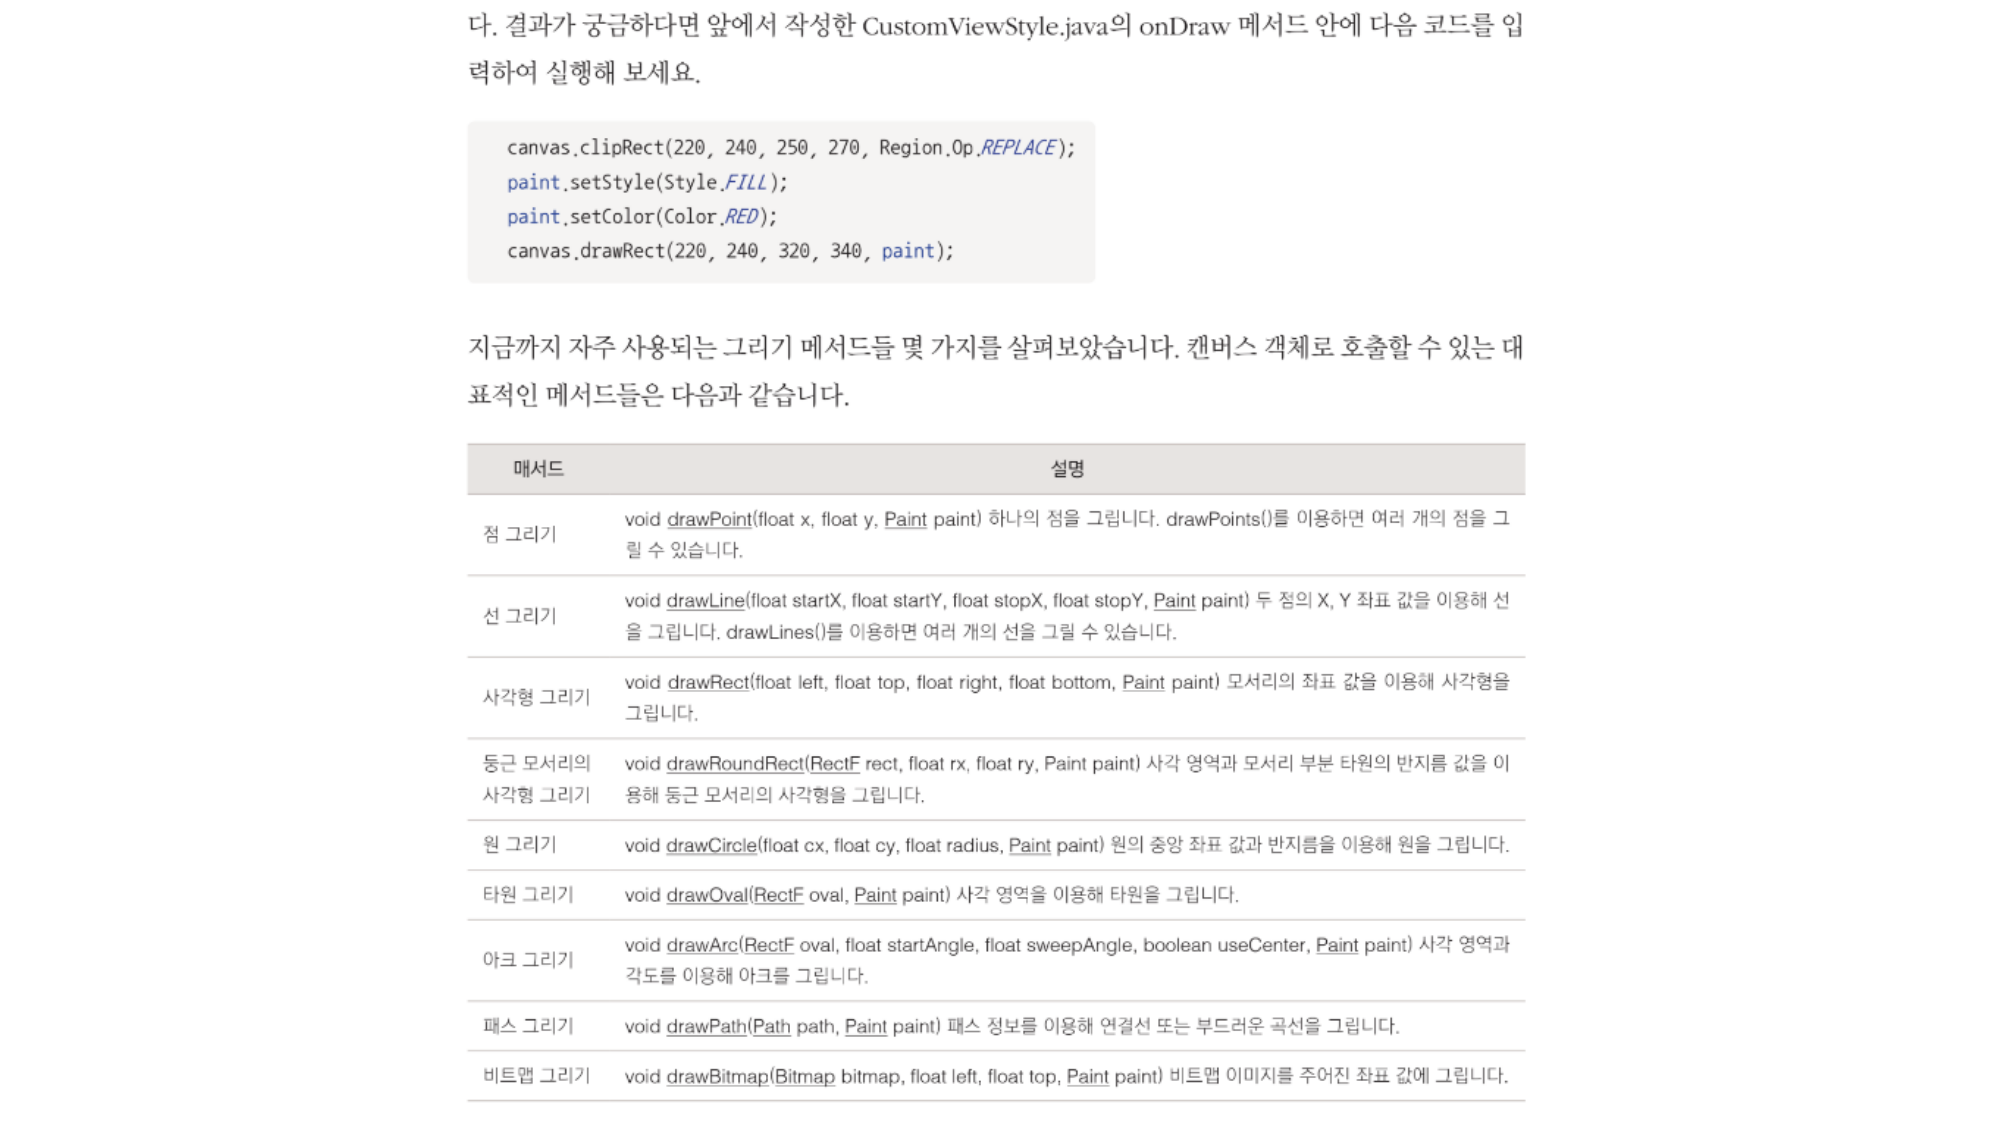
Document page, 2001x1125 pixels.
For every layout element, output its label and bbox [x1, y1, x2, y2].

picture [436, 0, 1564, 1125]
